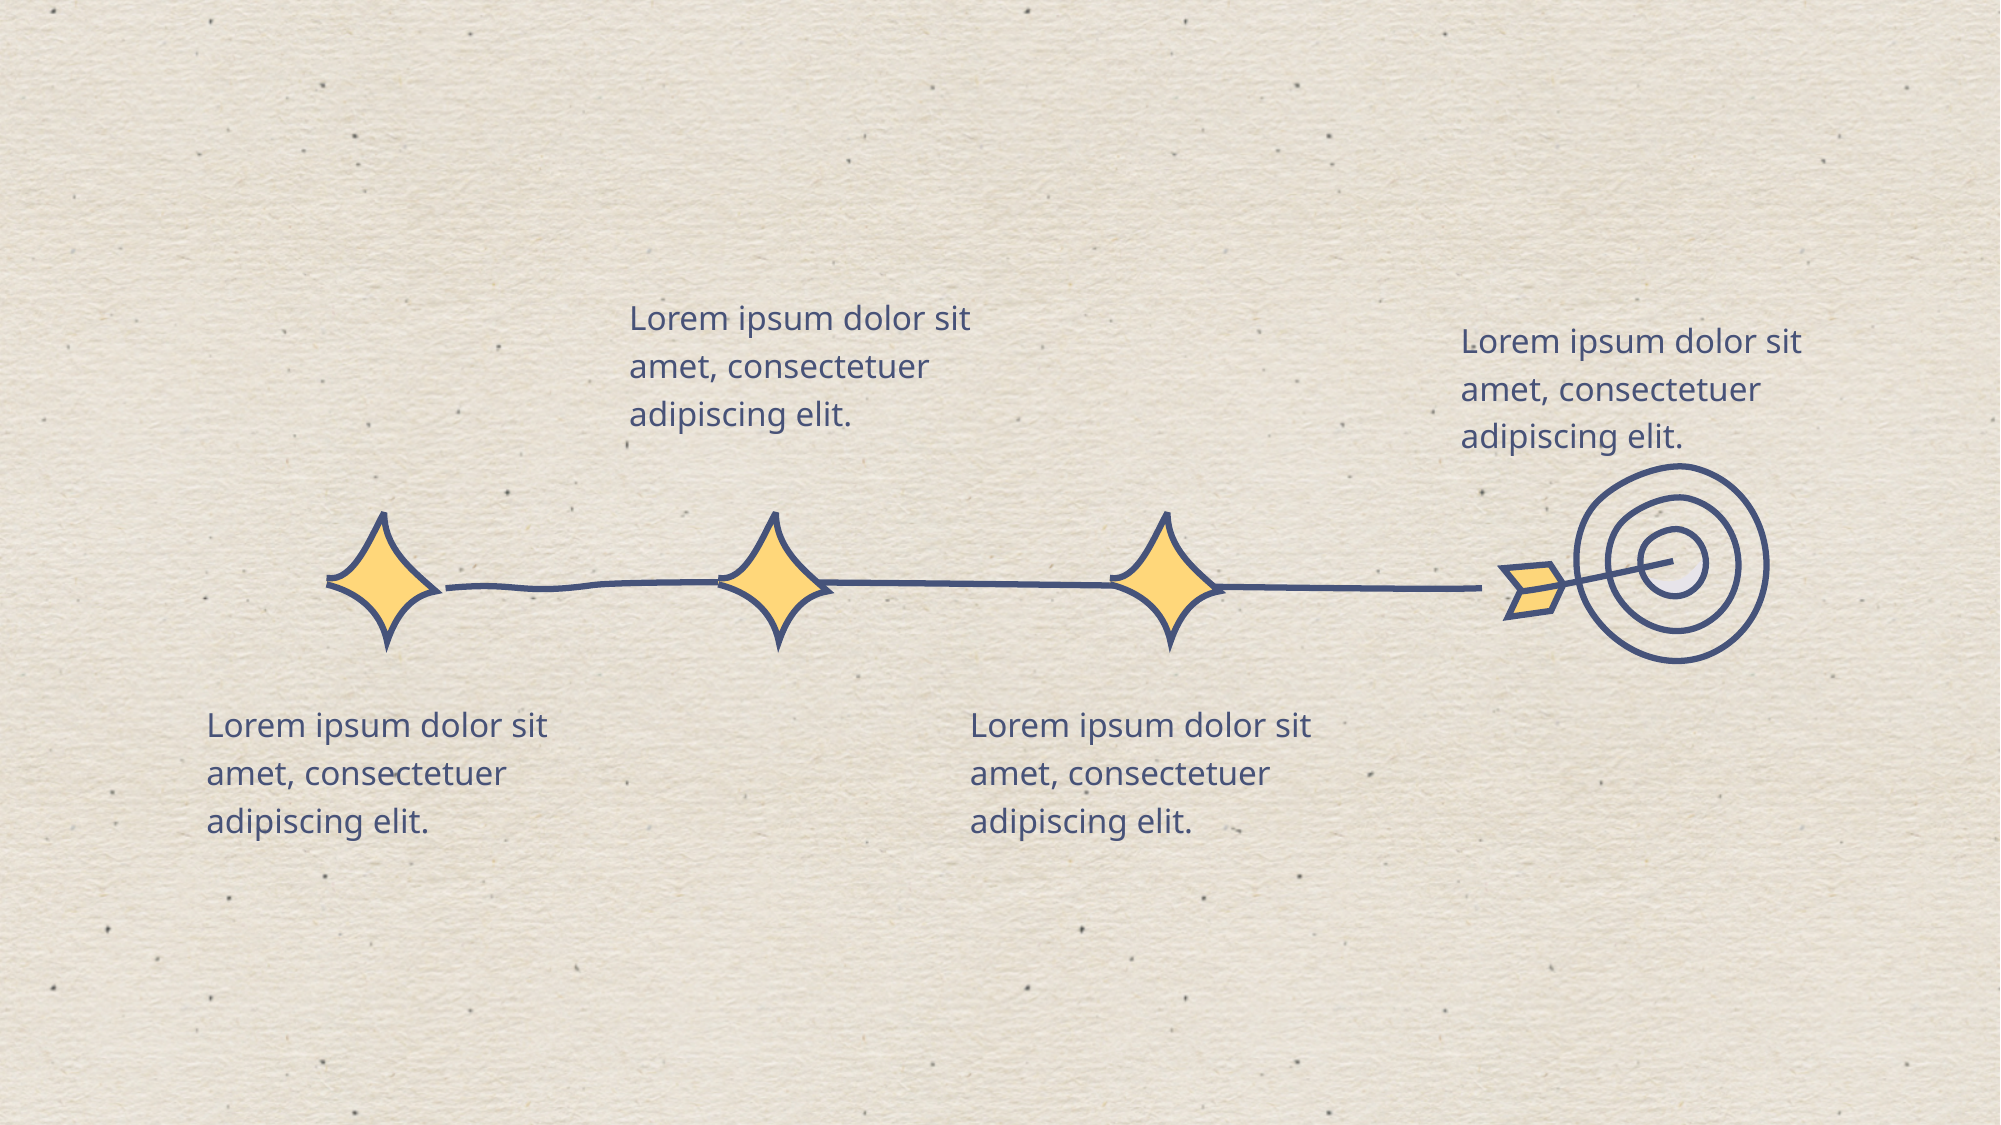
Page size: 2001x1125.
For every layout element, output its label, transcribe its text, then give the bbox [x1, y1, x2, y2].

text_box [1527, 451, 1761, 687]
text_box Lorem ipsum dolor sit amet, consectetuer adipiscing elit. [963, 690, 1374, 847]
text_box Lorem ipsum dolor sit amet, consectetuer adipiscing elit. [199, 690, 610, 847]
picture [0, 0, 2000, 1125]
text_box [1109, 512, 1220, 642]
text_box [819, 582, 1121, 589]
text_box Lorem ipsum dolor sit amet, consectetuer adipiscing elit. [1454, 305, 1865, 462]
text_box Lorem ipsum dolor sit amet, consectetuer adipiscing elit. [622, 282, 1033, 440]
text_box [326, 512, 437, 642]
text_box [445, 582, 729, 590]
text_box [718, 512, 828, 642]
